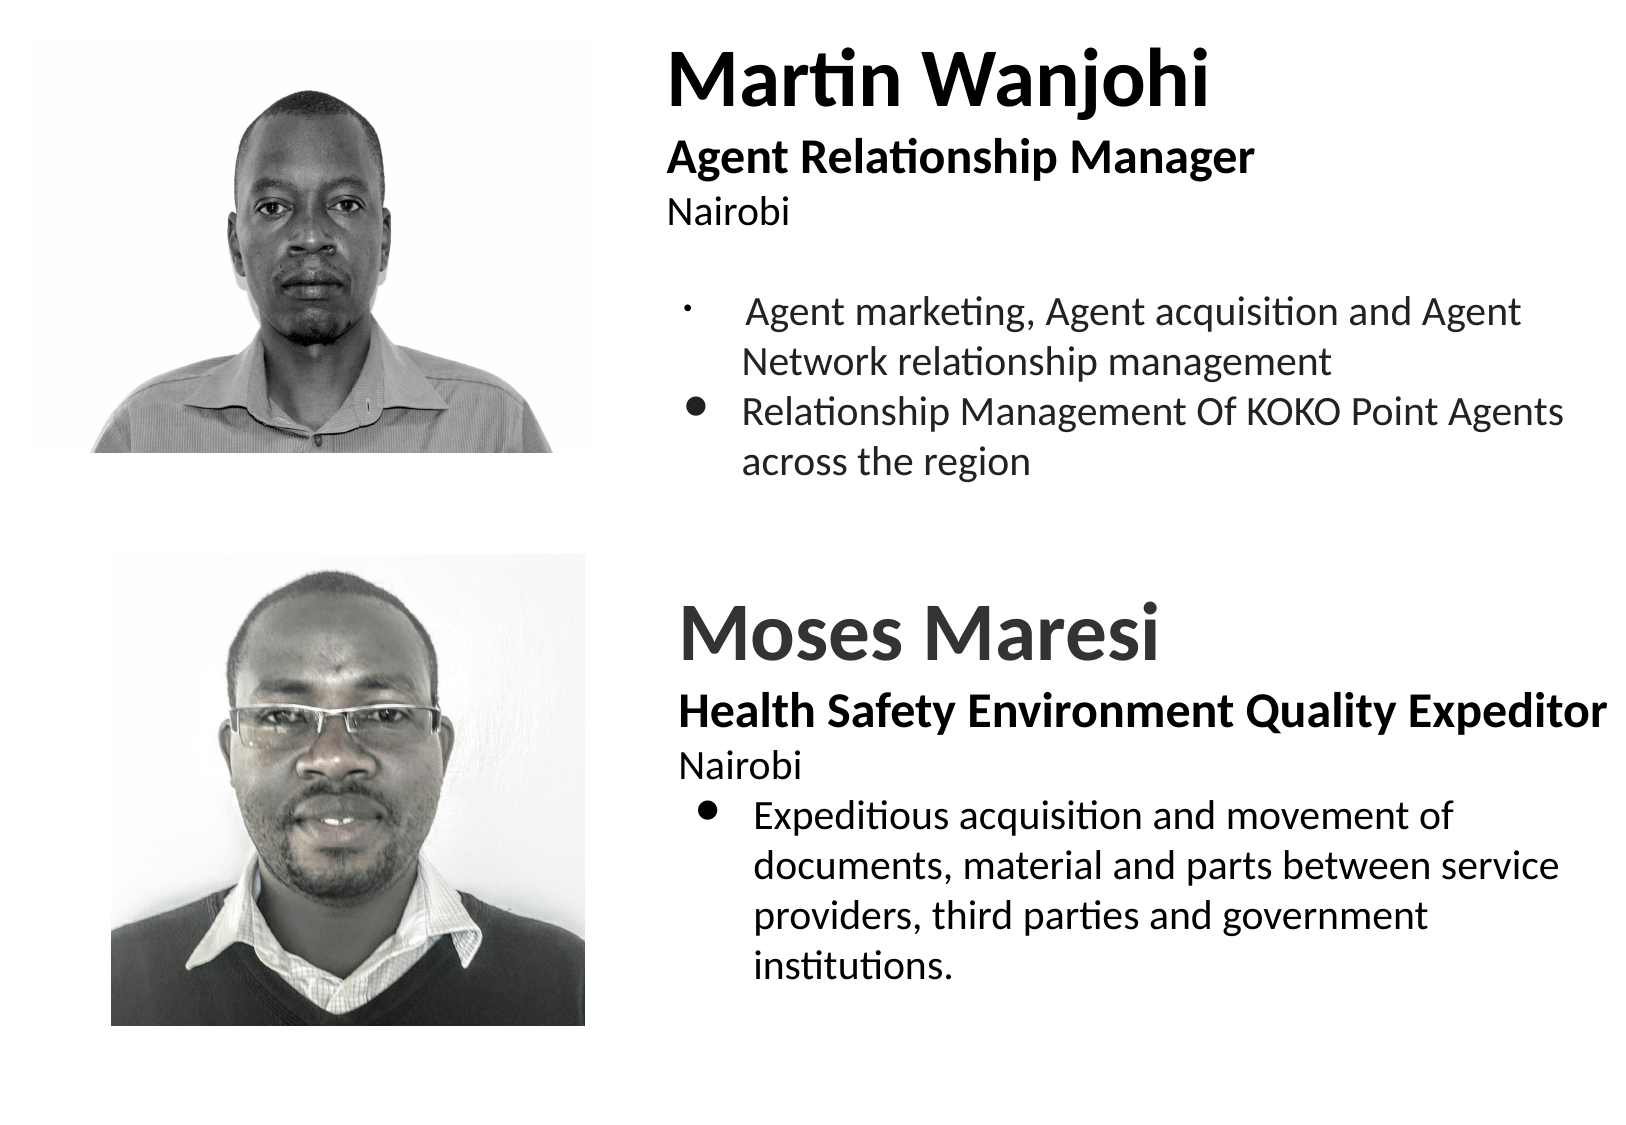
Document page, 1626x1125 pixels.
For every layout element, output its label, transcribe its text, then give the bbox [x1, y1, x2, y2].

picture [111, 554, 585, 1026]
text_box Moses Maresi Health Safety Environment Quality Expeditor Nairobi Expeditious acquisition and movement of documents, material and parts between service providers, third parties and government institutions. [663, 570, 1625, 1050]
picture [29, 38, 595, 453]
text_box Martin Wanjohi Agent Relationship Manager Nairobi Agent marketing, Agent acquisition and Agent Network relationship management Relationship Management Of KOKO Point Agents across the region [651, 50, 1598, 507]
